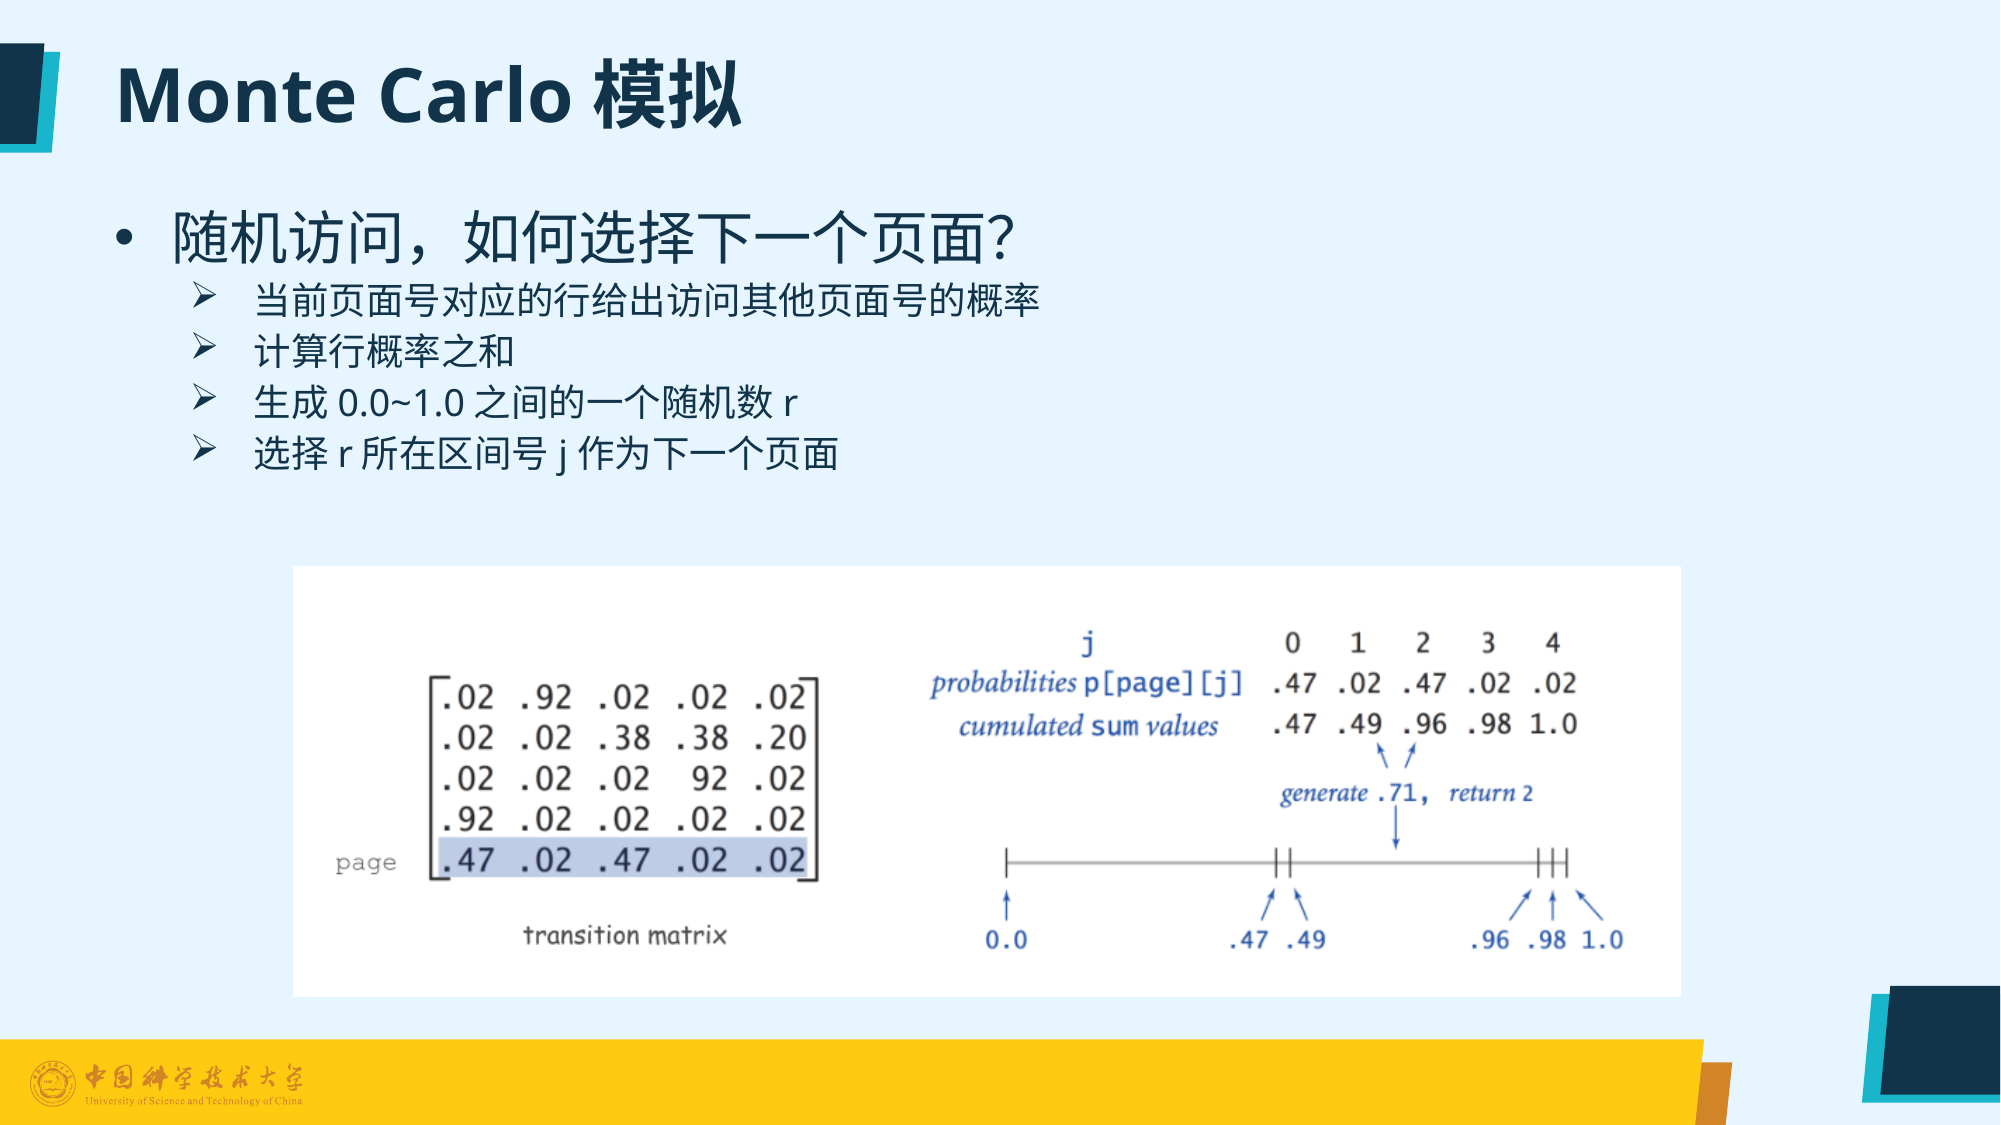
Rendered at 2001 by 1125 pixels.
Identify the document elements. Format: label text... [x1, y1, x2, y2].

title Monte Carlo模拟 [99, 43, 1863, 153]
list 随机访问，如何选择下一个页面？ 当前页面号对应的行给出访问其他页面号的概率 计算行概率之和 生成0.0~1.0之间的一个随机数r 选择r所在区间号j作为下一个页面 [99, 201, 1862, 973]
picture [293, 566, 1681, 997]
